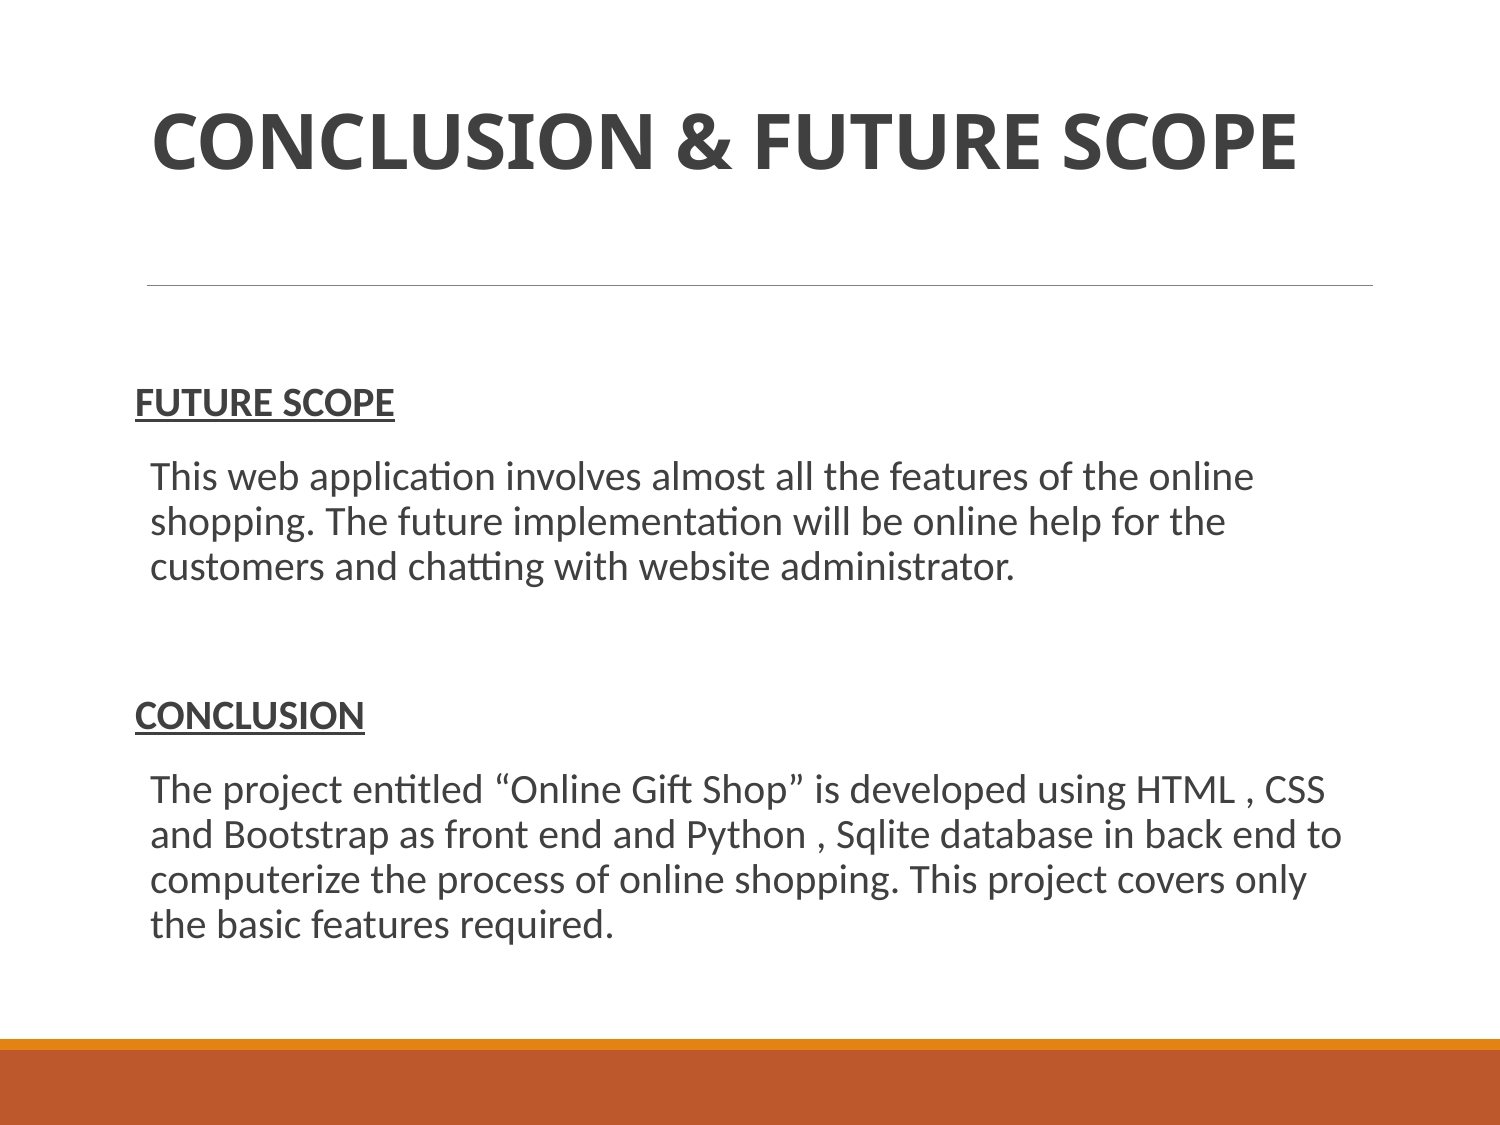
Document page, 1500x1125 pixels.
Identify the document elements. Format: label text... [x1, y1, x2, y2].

list FUTURE SCOPE This web application involves almost all the features of the online shopping. The future implementation will be online help for the customers and chatting with website administrator. CONCLUSION The project entitled “Online Gift Shop” is developed using HTML , CSS and Bootstrap as front end and Python , Sqlite database in back end to computerize the process of online shopping. This project covers only the basic features required. [135, 302, 1373, 963]
title CONCLUSION & FUTURE SCOPE [135, 47, 1373, 285]
